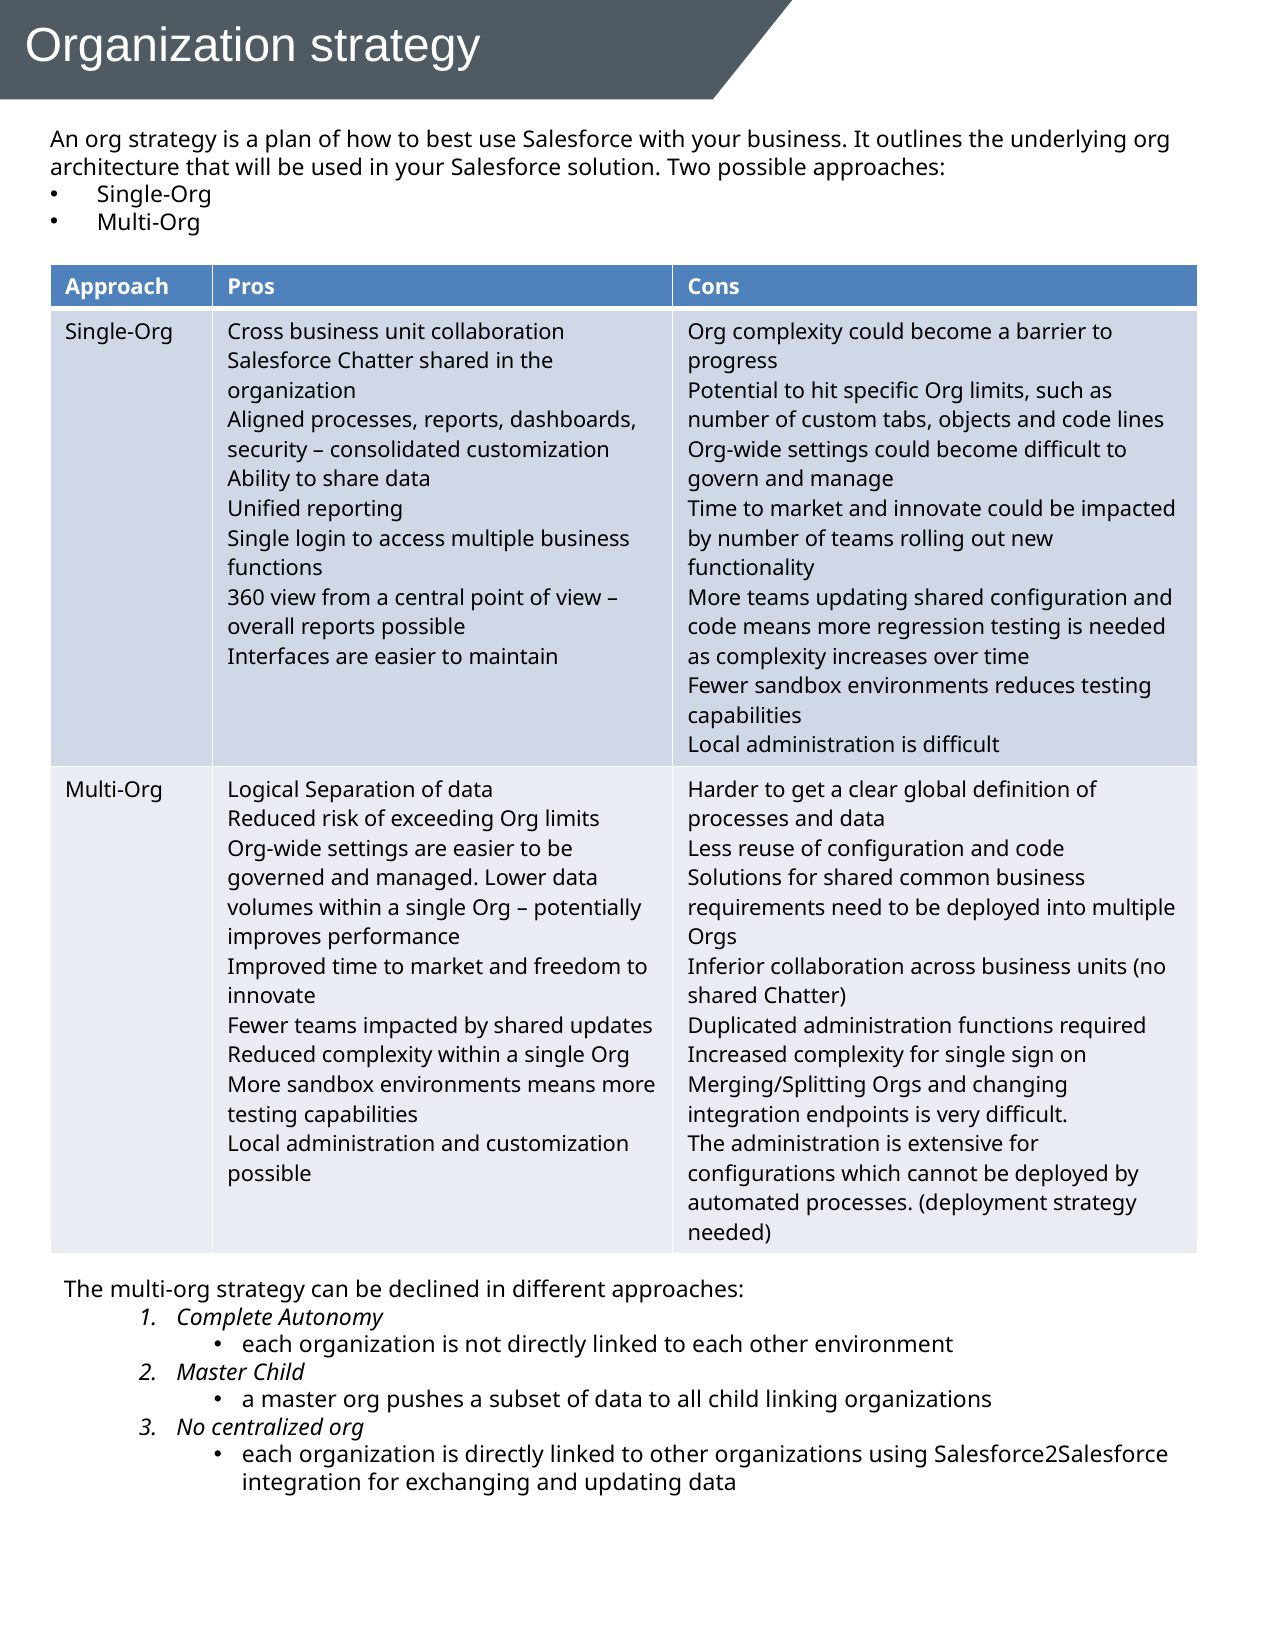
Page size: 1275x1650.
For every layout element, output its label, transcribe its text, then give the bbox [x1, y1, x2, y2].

table_header Pros [213, 265, 672, 306]
text_box The multi-org strategy can be declined in different approaches: Complete Autonomy each organization is not directly linked to each other environment Master Child a master org pushes a subset of data to all child linking organizations No centralized org each organization is directly linked to other organizations using Salesforce2Salesforce integration for exchanging and updating data [63, 1275, 1212, 1495]
table_cell Logical Separation of data Reduced risk of exceeding Org limits Org-wide settings are easier to be governed and managed. Lower data volumes within a single Org – potentially improves performance Improved time to market and freedom to innovate Fewer teams impacted by shared updates Reduced complexity within a single Org More sandbox environments means more testing capabilities Local administration and customization possible [213, 767, 672, 1253]
table_cell Org complexity could become a barrier to progress Potential to hit specific Org limits, such as number of custom tabs, objects and code lines Org-wide settings could become difficult to govern and manage Time to market and innovate could be impacted by number of teams rolling out new functionality More teams updating shared configuration and code means more regression testing is needed as complexity increases over time Fewer sandbox environments reduces testing capabilities Local administration is difficult [673, 311, 1197, 766]
list An org strategy is a plan of how to best use Salesforce with your business. It outlines the underlying org architecture that will be used in your Salesforce solution. Two possible approaches: Single-Org Multi-Org [50, 125, 1198, 263]
table_header Approach [51, 265, 212, 306]
table_cell Harder to get a clear global definition of processes and data Less reuse of configuration and code Solutions for shared common business requirements need to be deployed into multiple Orgs Inferior collaboration across business units (no shared Chatter) Duplicated administration functions required Increased complexity for single sign on Merging/Splitting Orgs and changing integration endpoints is very difficult. The administration is extensive for configurations which cannot be deployed by automated processes. (deployment strategy needed) [673, 767, 1197, 1253]
table_cell Multi-Org [51, 767, 212, 1253]
title Organization strategy [24, 13, 575, 72]
table_cell Cross business unit collaboration Salesforce Chatter shared in the organization Aligned processes, reports, dashboards, security – consolidated customization Ability to share data Unified reporting Single login to access multiple business functions 360 view from a central point of view – overall reports possible Interfaces are easier to maintain [213, 311, 672, 766]
table_header Cons [673, 265, 1197, 306]
table_cell Single-Org [51, 311, 212, 766]
